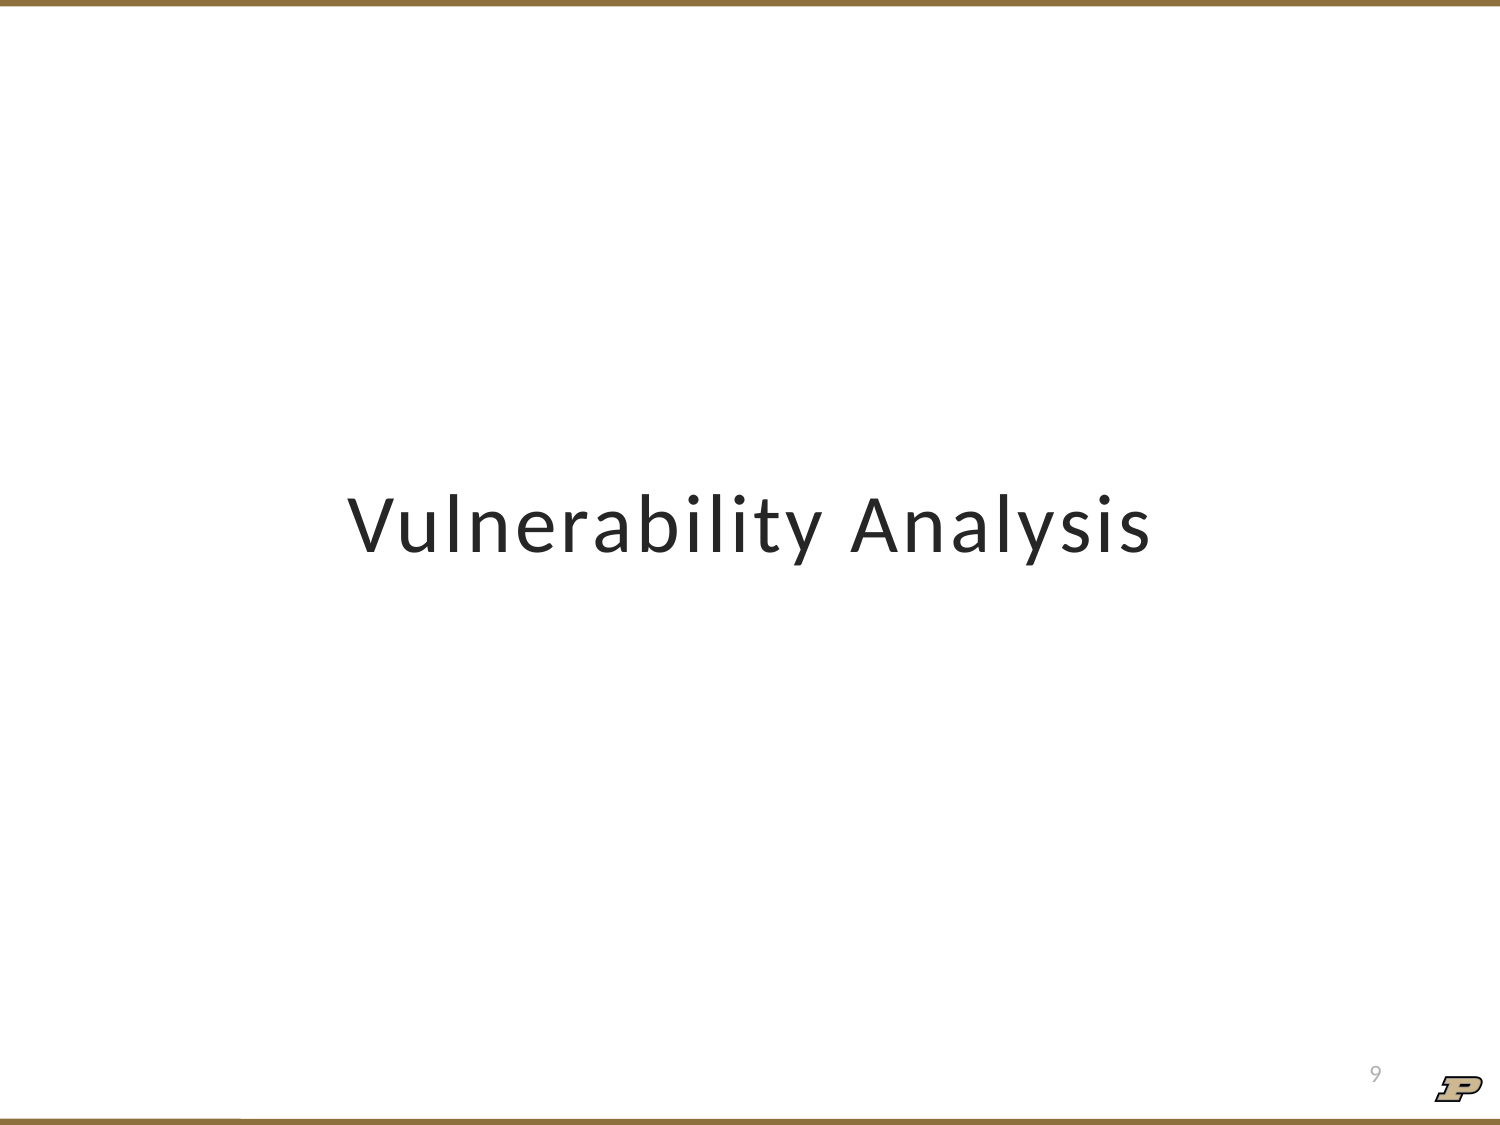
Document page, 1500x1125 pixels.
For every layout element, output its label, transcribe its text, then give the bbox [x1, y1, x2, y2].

title Vulnerability Analysis [110, 448, 1390, 677]
picture [1434, 1076, 1483, 1102]
slide_number 9 [1059, 1042, 1397, 1103]
